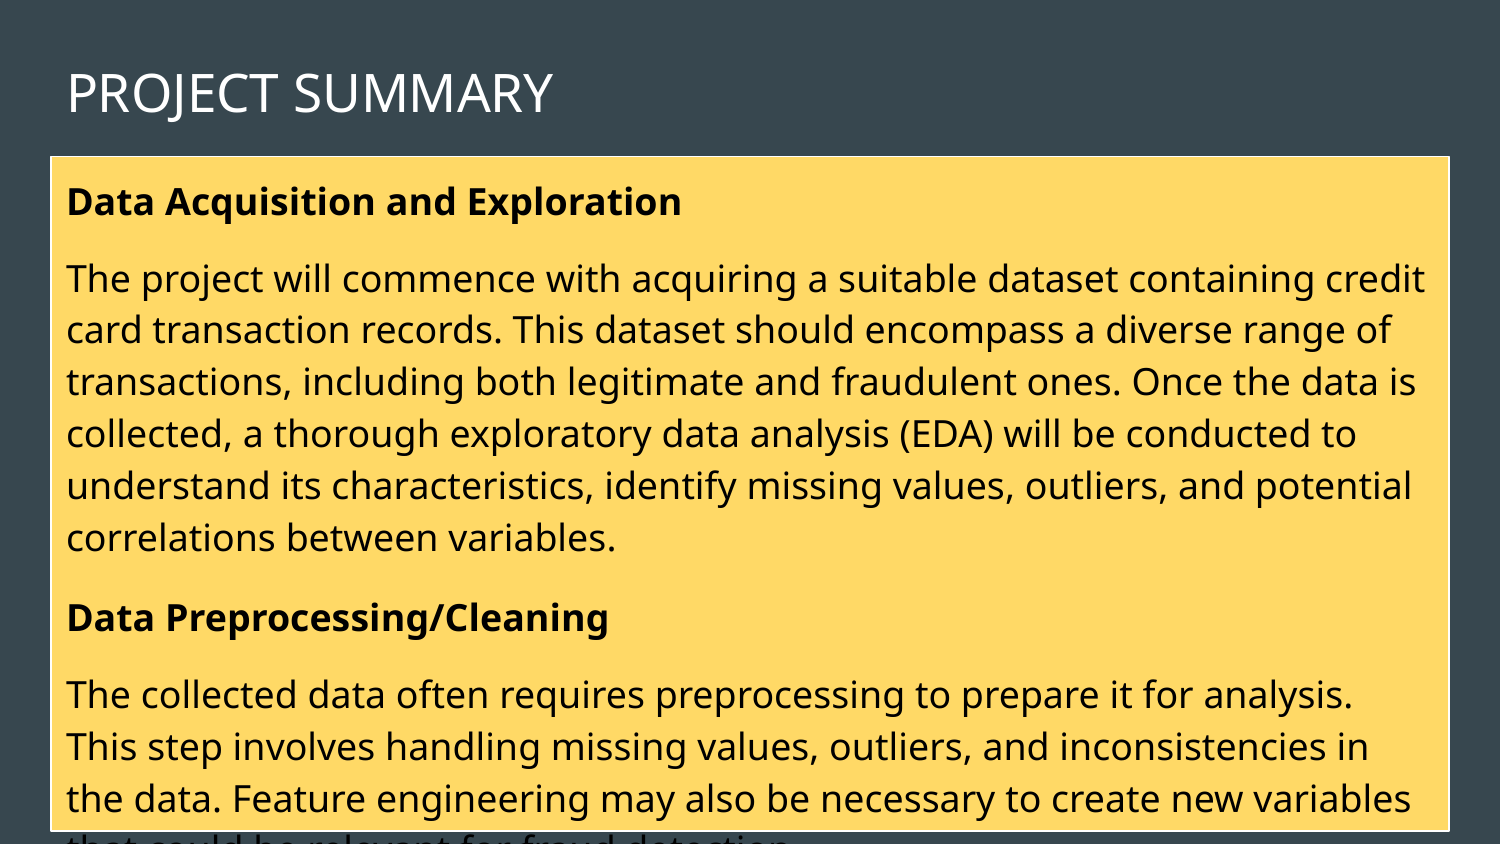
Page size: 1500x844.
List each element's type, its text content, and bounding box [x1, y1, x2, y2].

list Data Acquisition and Exploration The project will commence with acquiring a suitable dataset containing credit card transaction records. This dataset should encompass a diverse range of transactions, including both legitimate and fraudulent ones. Once the data is collected, a thorough exploratory data analysis (EDA) will be conducted to understand its characteristics, identify missing values, outliers, and potential correlations between variables. Data Preprocessing/Cleaning The collected data often requires preprocessing to prepare it for analysis. This step involves handling missing values, outliers, and inconsistencies in the data. Feature engineering may also be necessary to create new variables that could be relevant for fraud detection. [50, 155, 1450, 833]
title PROJECT SUMMARY [51, 44, 1449, 139]
